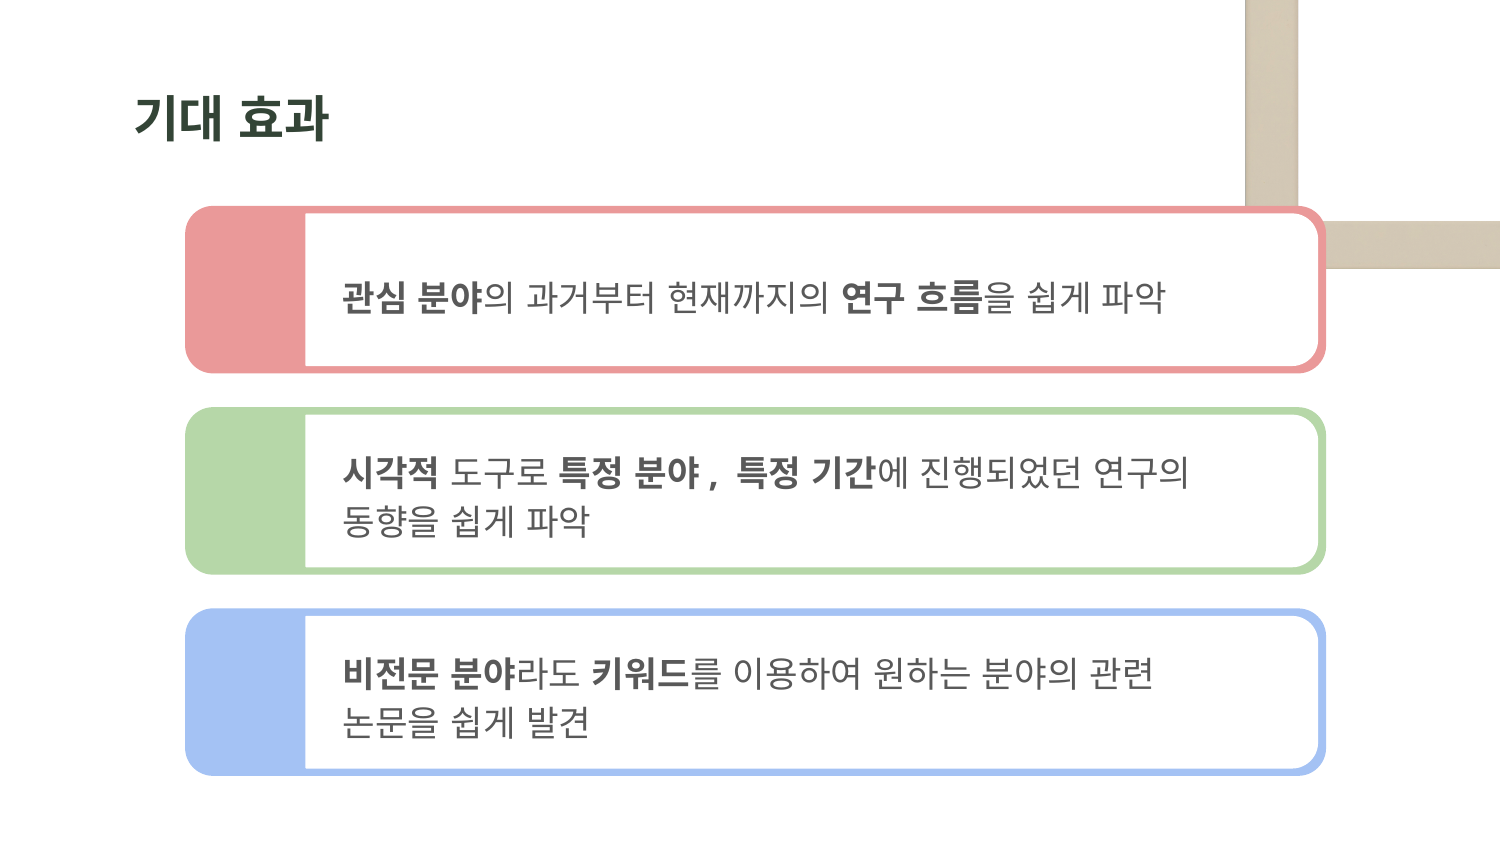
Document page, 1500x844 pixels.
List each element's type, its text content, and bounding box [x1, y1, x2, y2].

text_box 비전문 분야라도 키워드를 이용하여 원하는 분야의 관련 논문을 쉽게 발견 [327, 630, 1251, 759]
text_box 시각적 도구로 특정 분야, 특정 기간에 진행되었던 연구의 동향을 쉽게 파악 [327, 429, 1274, 558]
text_box [306, 415, 1318, 567]
text_box [185, 407, 1327, 575]
text_box 관심 분야의 과거부터 현재까지의 연구 흐름을 쉽게 파악 [327, 251, 1274, 334]
text_box [185, 608, 1327, 776]
title 기대 효과 [118, 72, 1216, 167]
text_box [306, 616, 1318, 768]
text_box [306, 214, 1318, 366]
text_box [185, 205, 1327, 374]
picture [1221, 0, 1500, 270]
